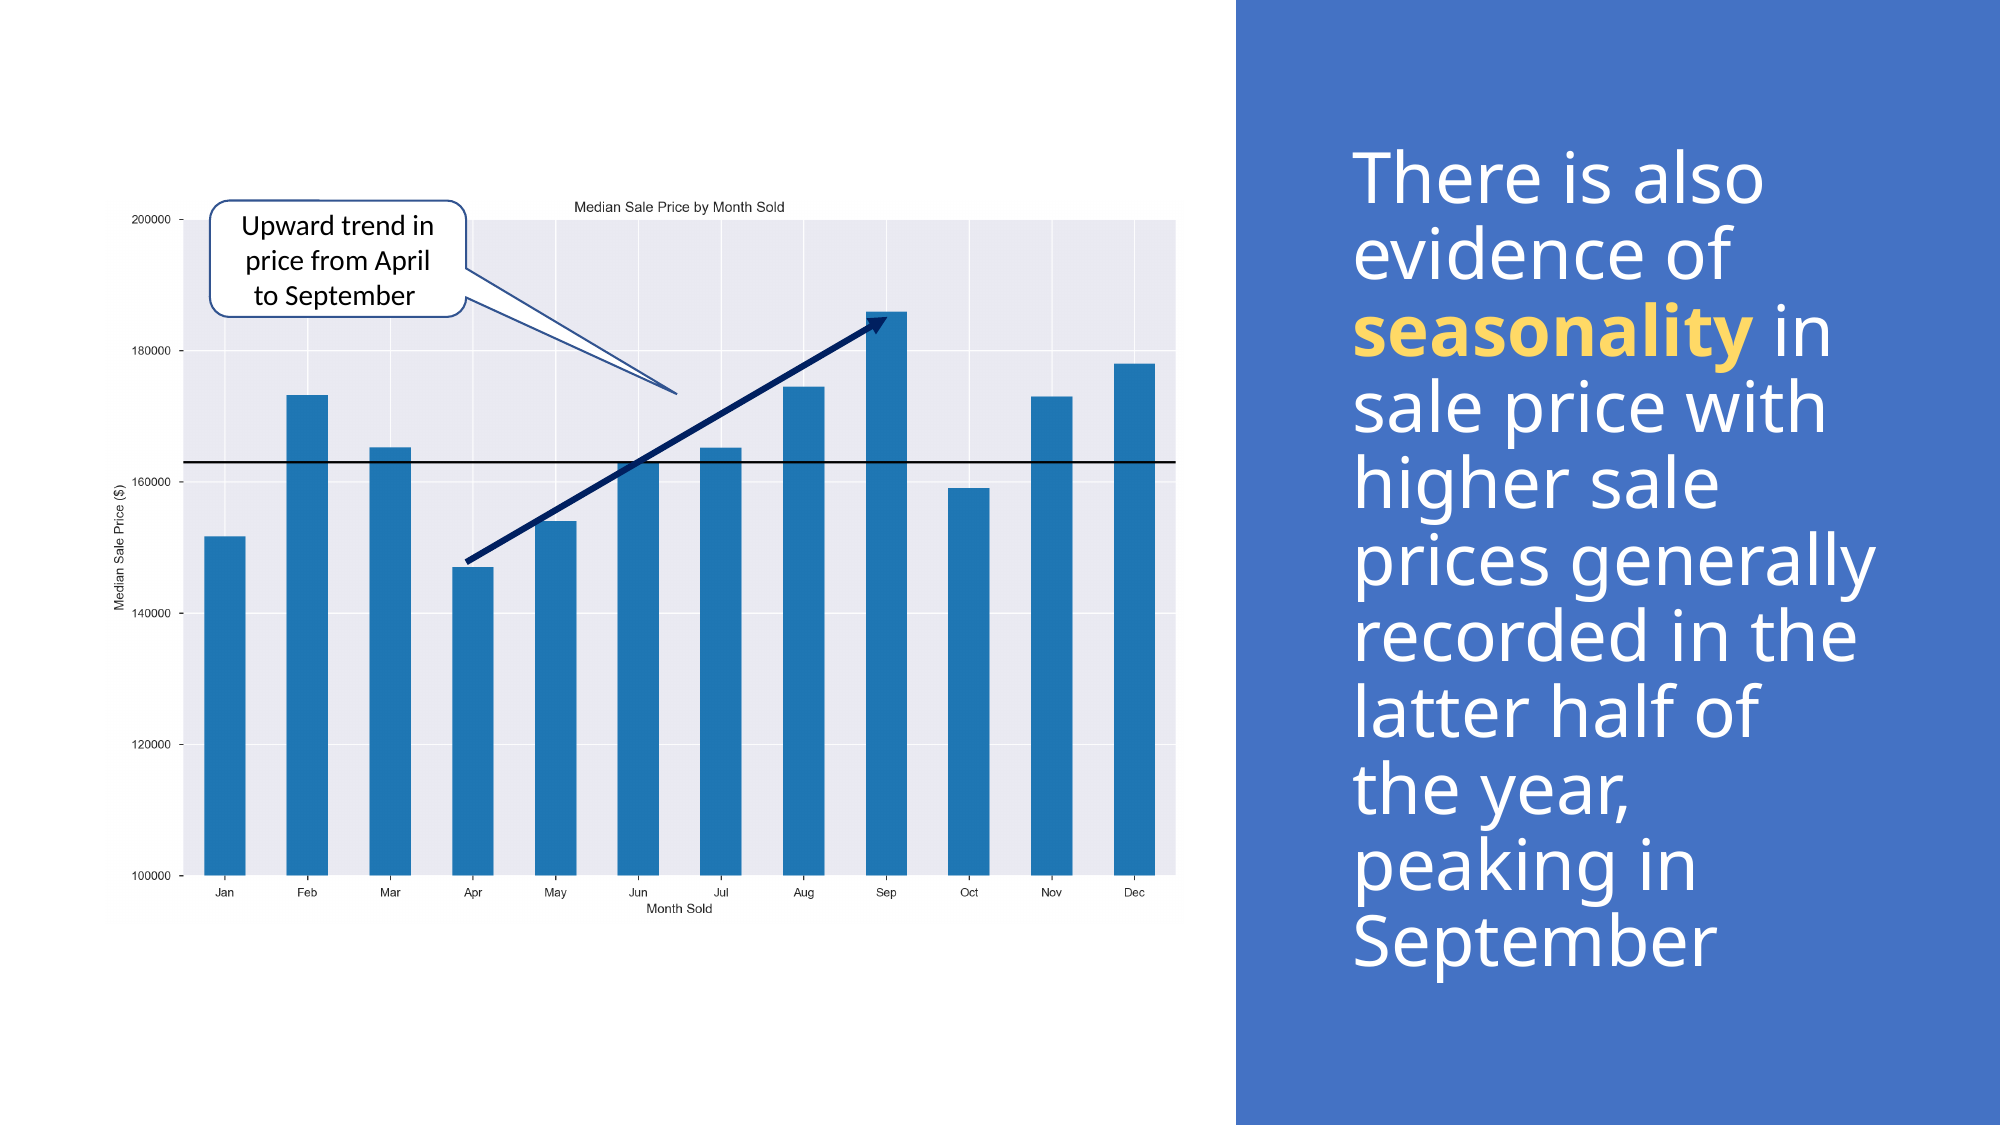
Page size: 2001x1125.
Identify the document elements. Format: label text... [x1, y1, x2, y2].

title There is also evidence of seasonality in sale price with higher sale prices generally recorded in the latter half of the year, peaking in September [1337, 104, 1895, 1020]
text_box [1235, 0, 2000, 1125]
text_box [466, 316, 888, 563]
picture [105, 200, 1184, 924]
